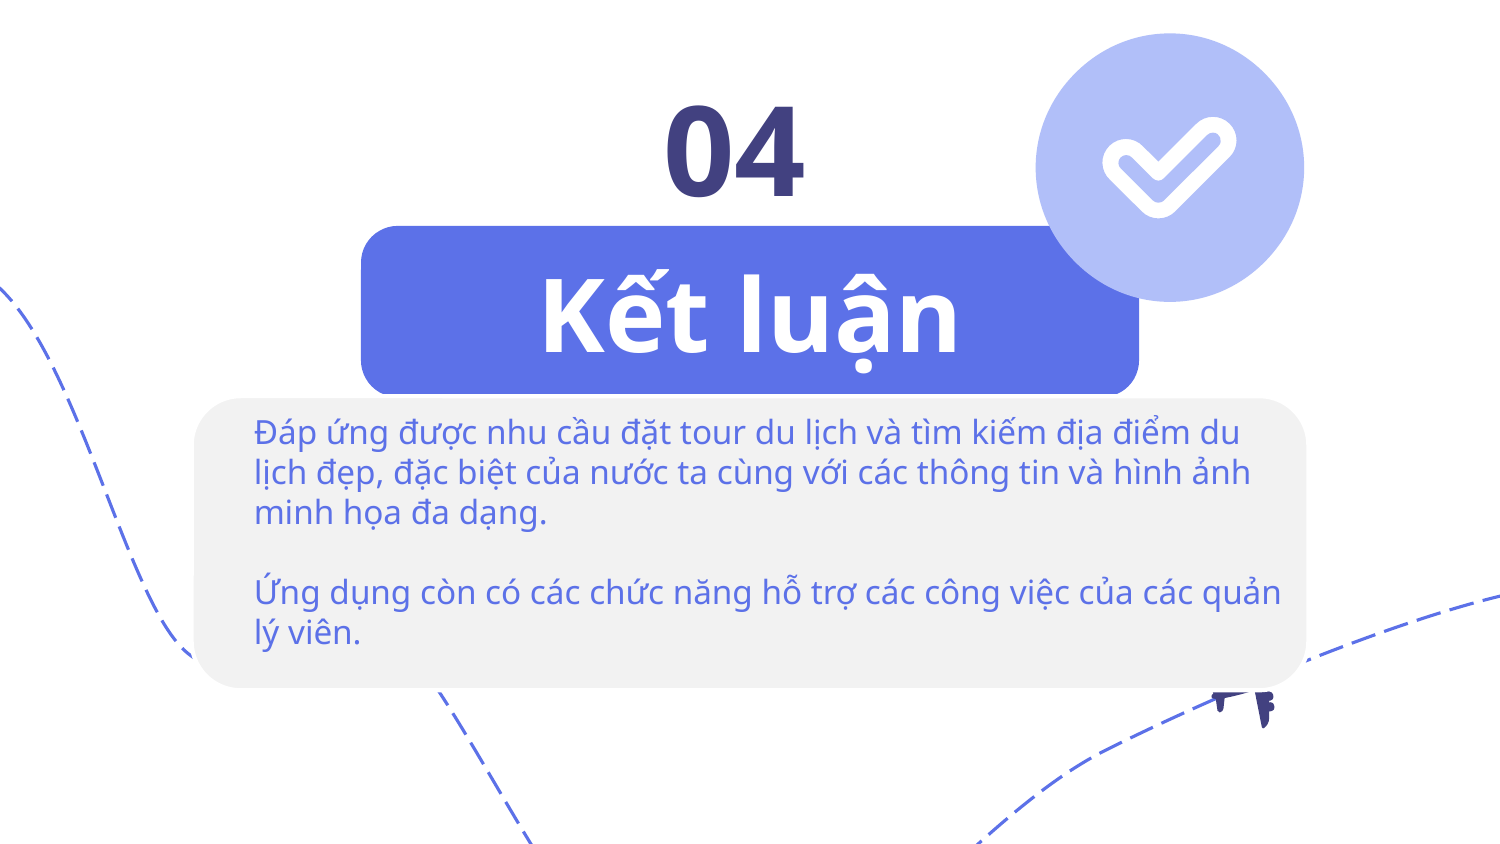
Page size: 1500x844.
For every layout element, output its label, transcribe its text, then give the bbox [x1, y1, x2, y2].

title Kết luận [368, 268, 1132, 355]
text_box [189, 394, 1274, 693]
subtitle Đáp ứng được nhu cầu đặt tour du lịch và tìm kiếm địa điểm du lịch đẹp, đặc biệt của nước ta cùng với các thông tin và hình ảnh minh họa đa dạng. Ứng dụng còn có các chức năng hỗ trợ các công việc của các quản lý viên. [238, 396, 1310, 717]
text_box 04 [648, 90, 852, 203]
